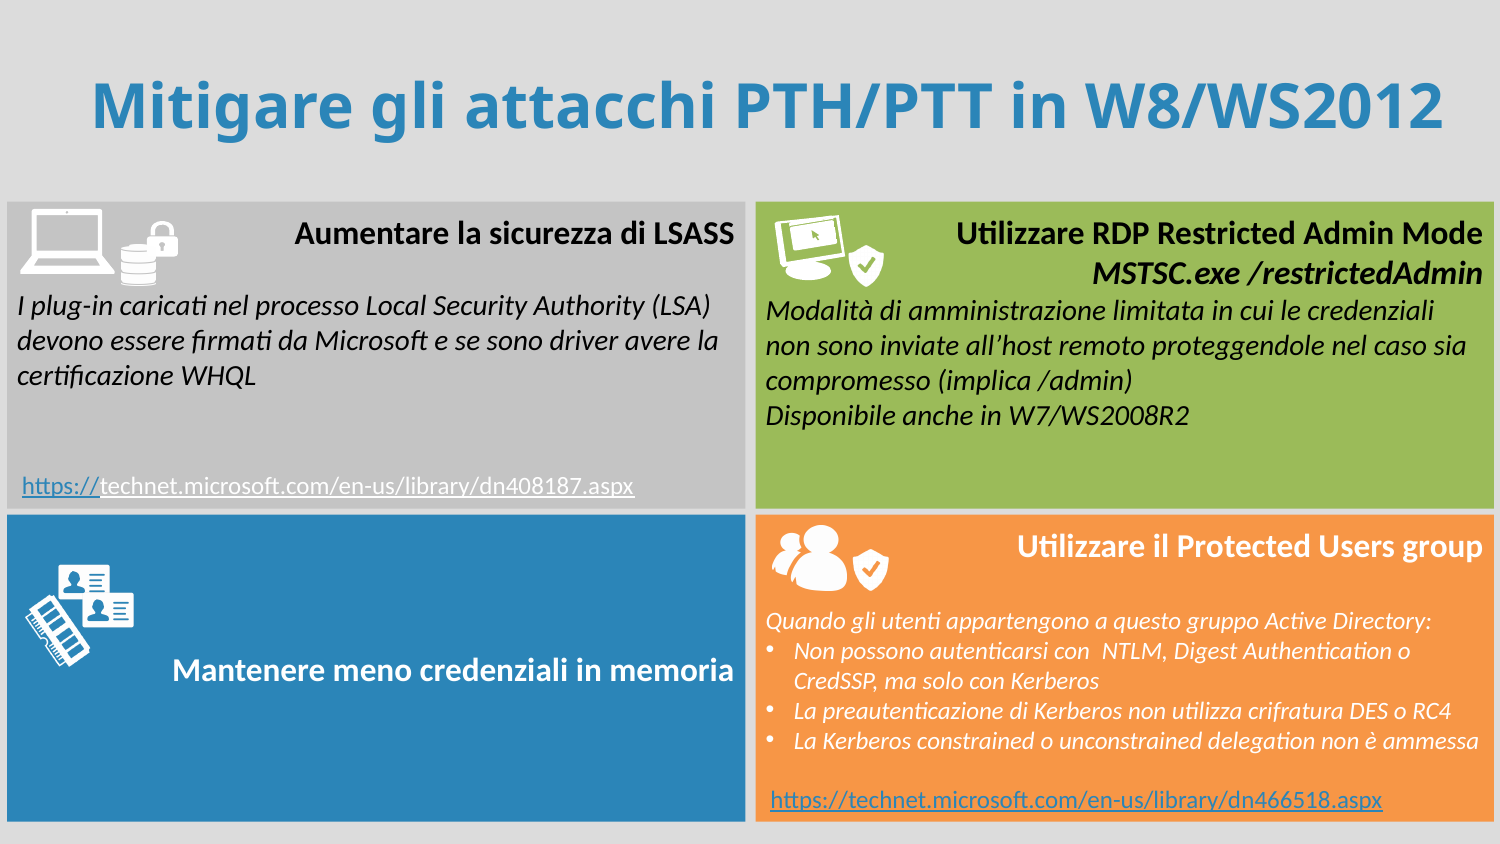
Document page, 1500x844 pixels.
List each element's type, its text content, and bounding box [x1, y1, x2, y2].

title Mitigare gli attacchi PTH/PTT in W8/WS2012 [75, 33, 1500, 175]
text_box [772, 524, 892, 591]
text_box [774, 214, 887, 287]
picture [18, 555, 135, 671]
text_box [6, 201, 746, 509]
text_box https://technet.microsoft.com/en-us/library/dn466518.aspx [755, 776, 1409, 821]
text_box Mantenere meno credenziali in memoria [5, 515, 747, 824]
text_box Utilizzare il Protected Users group Quando gli utenti appartengono a questo gruppo Active Directory: Non possono autenticarsi con NTLM, Digest Authentication o CredSSP, ma solo con Kerberos La preautenticazione di Kerberos non utilizza crifratura DES o RC4 La Kerberos constrained o unconstrained delegation non è ammessa [754, 513, 1496, 824]
text_box Utilizzare RDP Restricted Admin Mode MSTSC.exe /restrictedAdmin Modalità di amministrazione limitata in cui le credenziali non sono inviate all’host remoto proteggendole nel caso sia compromesso (implica /admin) Disponibile anche in W7/WS2008R2 [754, 199, 1496, 511]
